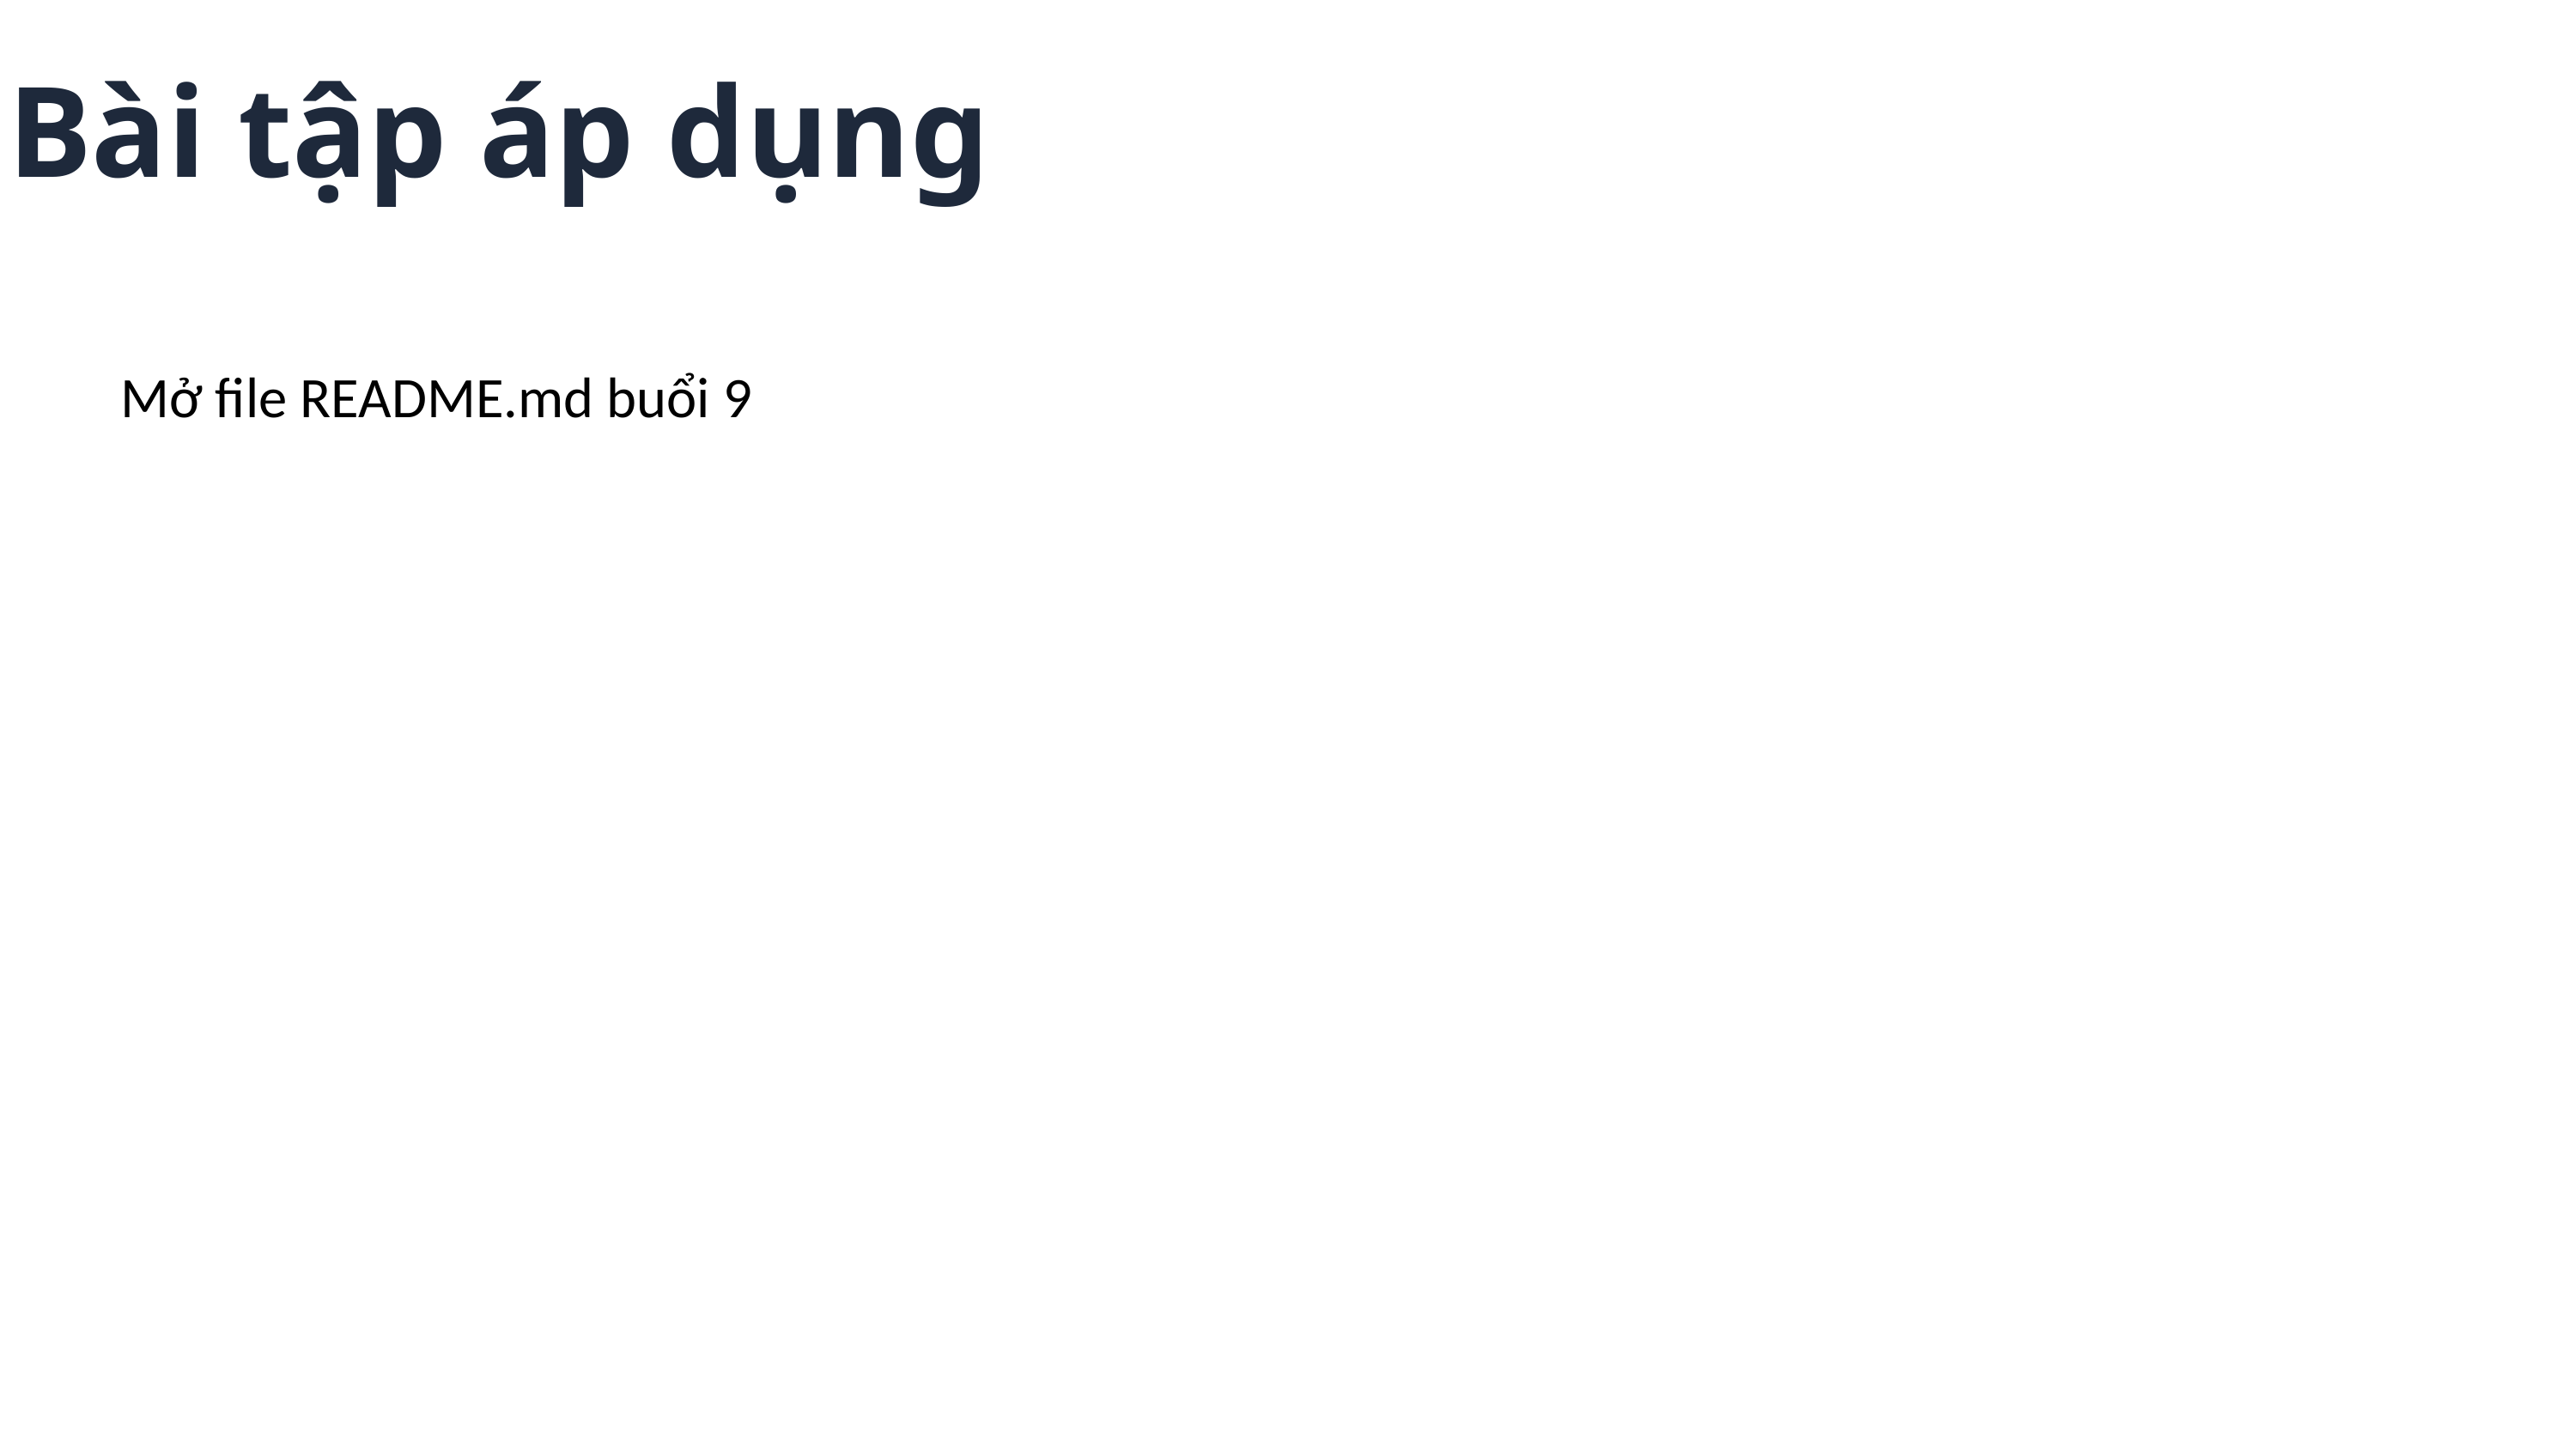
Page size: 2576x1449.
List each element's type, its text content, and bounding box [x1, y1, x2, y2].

text_box Bài tập áp dụng [0, 76, 1020, 203]
text_box Mở file README.md buổi 9 [75, 349, 827, 429]
